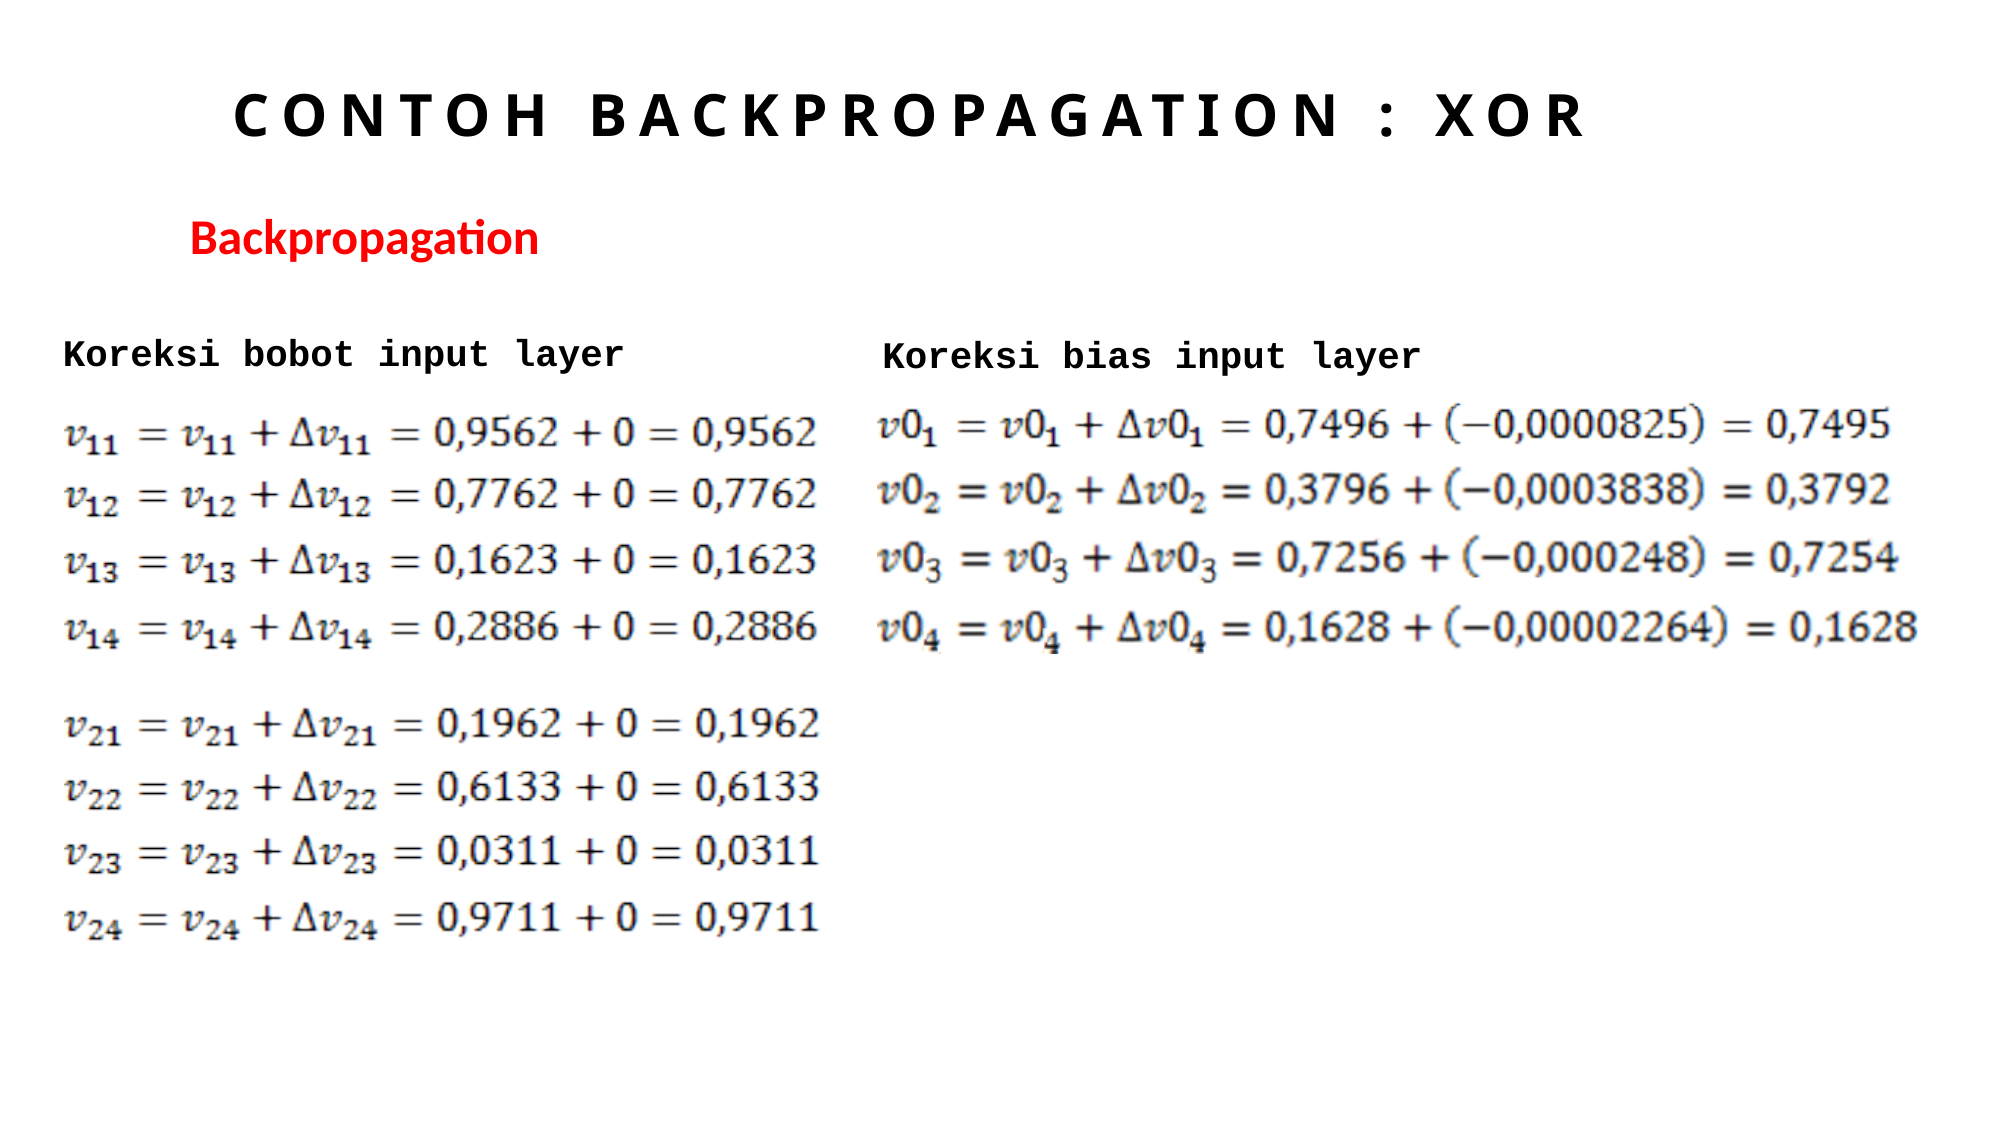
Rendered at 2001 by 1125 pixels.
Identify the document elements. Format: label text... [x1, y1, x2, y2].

picture [877, 603, 1922, 654]
picture [64, 470, 821, 530]
picture [877, 533, 1903, 592]
text_box [355, 182, 1641, 304]
picture [877, 465, 1894, 517]
picture [64, 763, 824, 823]
picture [64, 409, 821, 468]
picture [64, 603, 821, 662]
picture [877, 401, 1895, 460]
text_box Contoh Backpropagation : XOR [217, 63, 1766, 163]
picture [64, 539, 821, 599]
picture [64, 830, 824, 890]
text_box Backpropagation [174, 197, 868, 273]
text_box Koreksi bias input layer [867, 323, 1869, 384]
text_box Koreksi bobot input layer [48, 321, 1049, 382]
picture [64, 700, 824, 759]
picture [64, 894, 824, 953]
